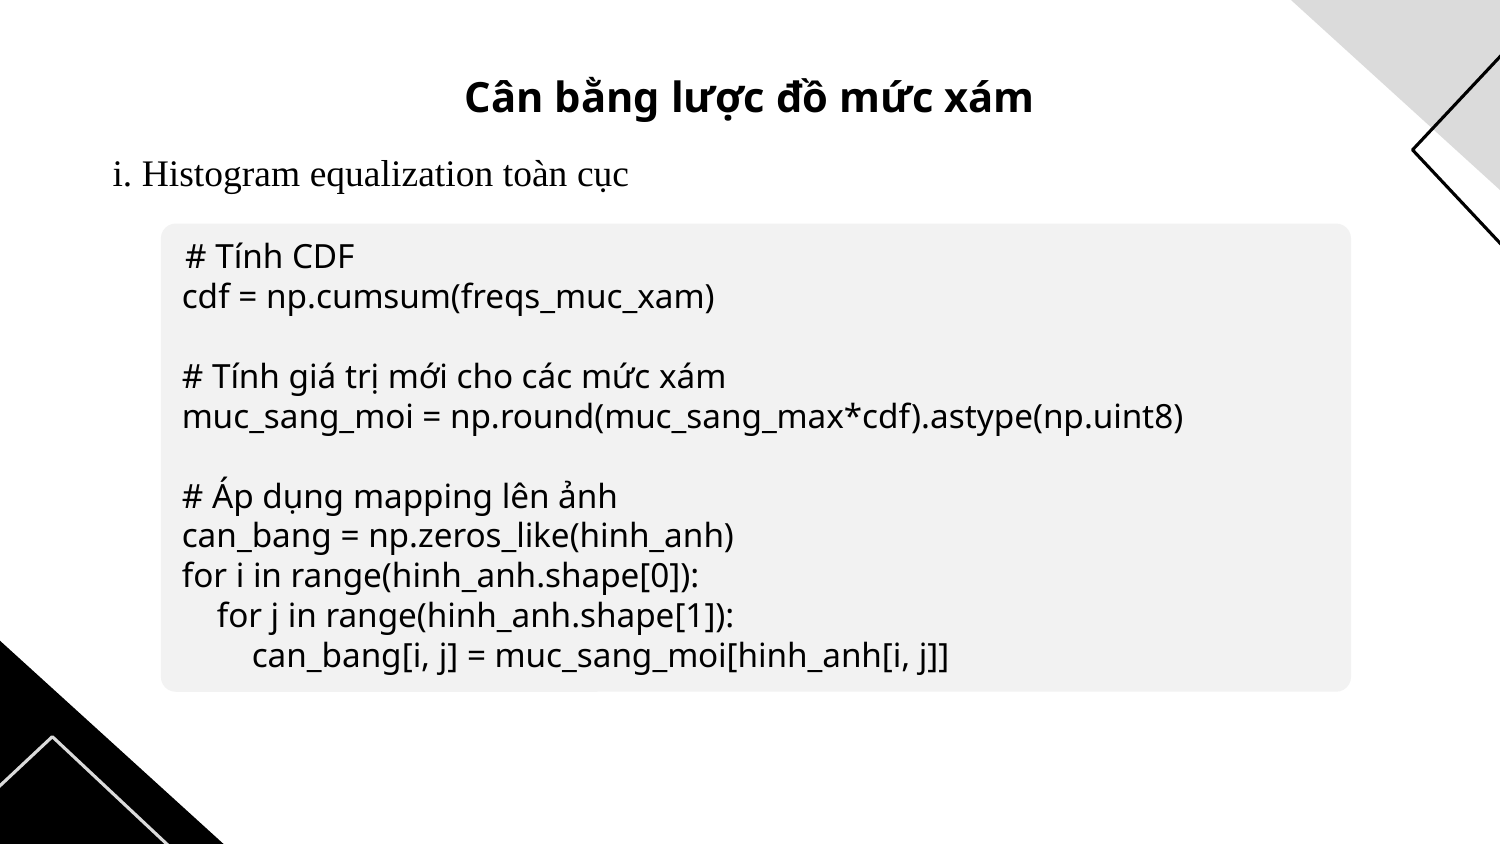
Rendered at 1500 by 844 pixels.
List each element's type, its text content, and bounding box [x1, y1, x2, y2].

text_box i. Histogram equalization toàn cục [97, 142, 677, 202]
text_box # Tính CDF cdf = np.cumsum(freqs_muc_xam) # Tính giá trị mới cho các mức xám muc_sang_moi = np.round(muc_sang_max*cdf).astype(np.uint8) # Áp dụng mapping lên ảnh can_bang = np.zeros_like(hinh_anh) for i in range(hinh_anh.shape[0]): for j in range(hinh_anh.shape[1]): can_bang[i, j] = muc_sang_moi[hinh_anh[i, j]] [160, 223, 1352, 692]
title Cân bằng lược đồ mức xám [411, 55, 1089, 143]
